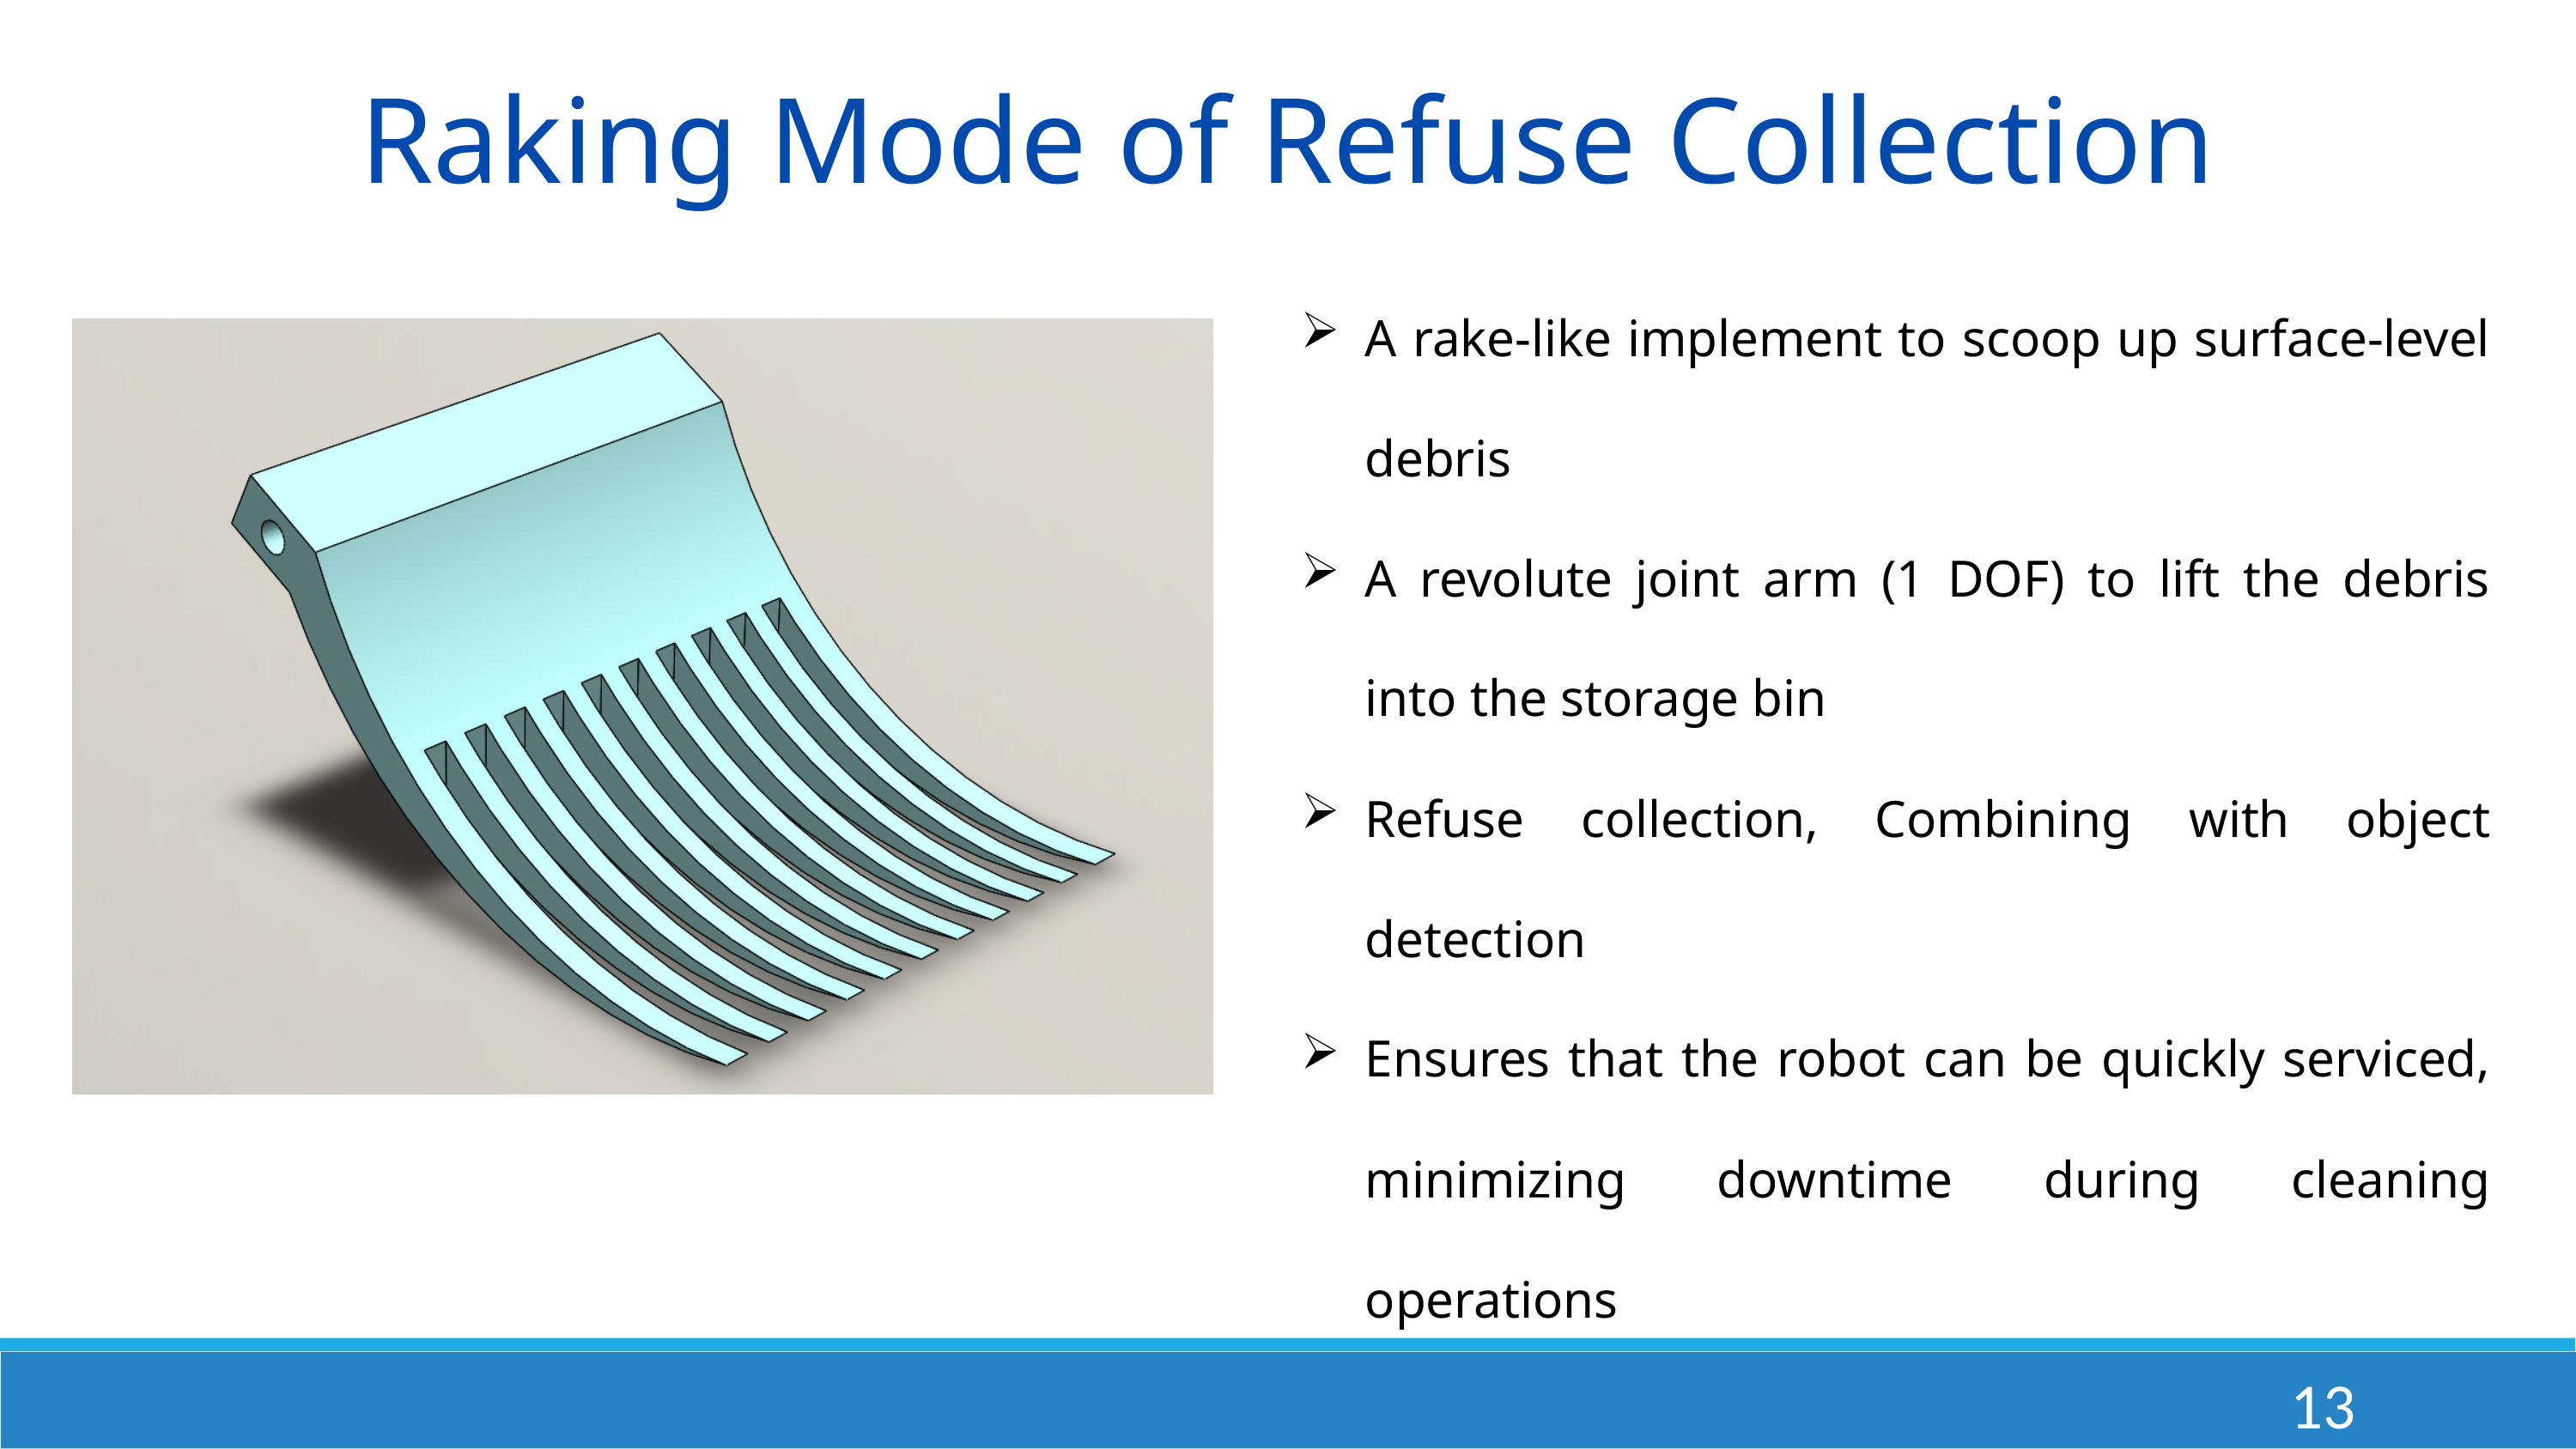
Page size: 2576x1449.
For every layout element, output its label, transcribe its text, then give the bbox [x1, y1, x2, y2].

text_box Raking Mode of Refuse Collection [299, 7, 2277, 208]
text_box A rake-like implement to scoop up surface-level debris A revolute joint arm (1 DOF) to lift the debris into the storage bin Refuse collection, Combining with object detection Ensures that the robot can be quickly serviced, minimizing downtime during cleaning operations [1288, 239, 2504, 1334]
slide_number 13 [2092, 1364, 2369, 1442]
picture [72, 318, 1213, 1095]
